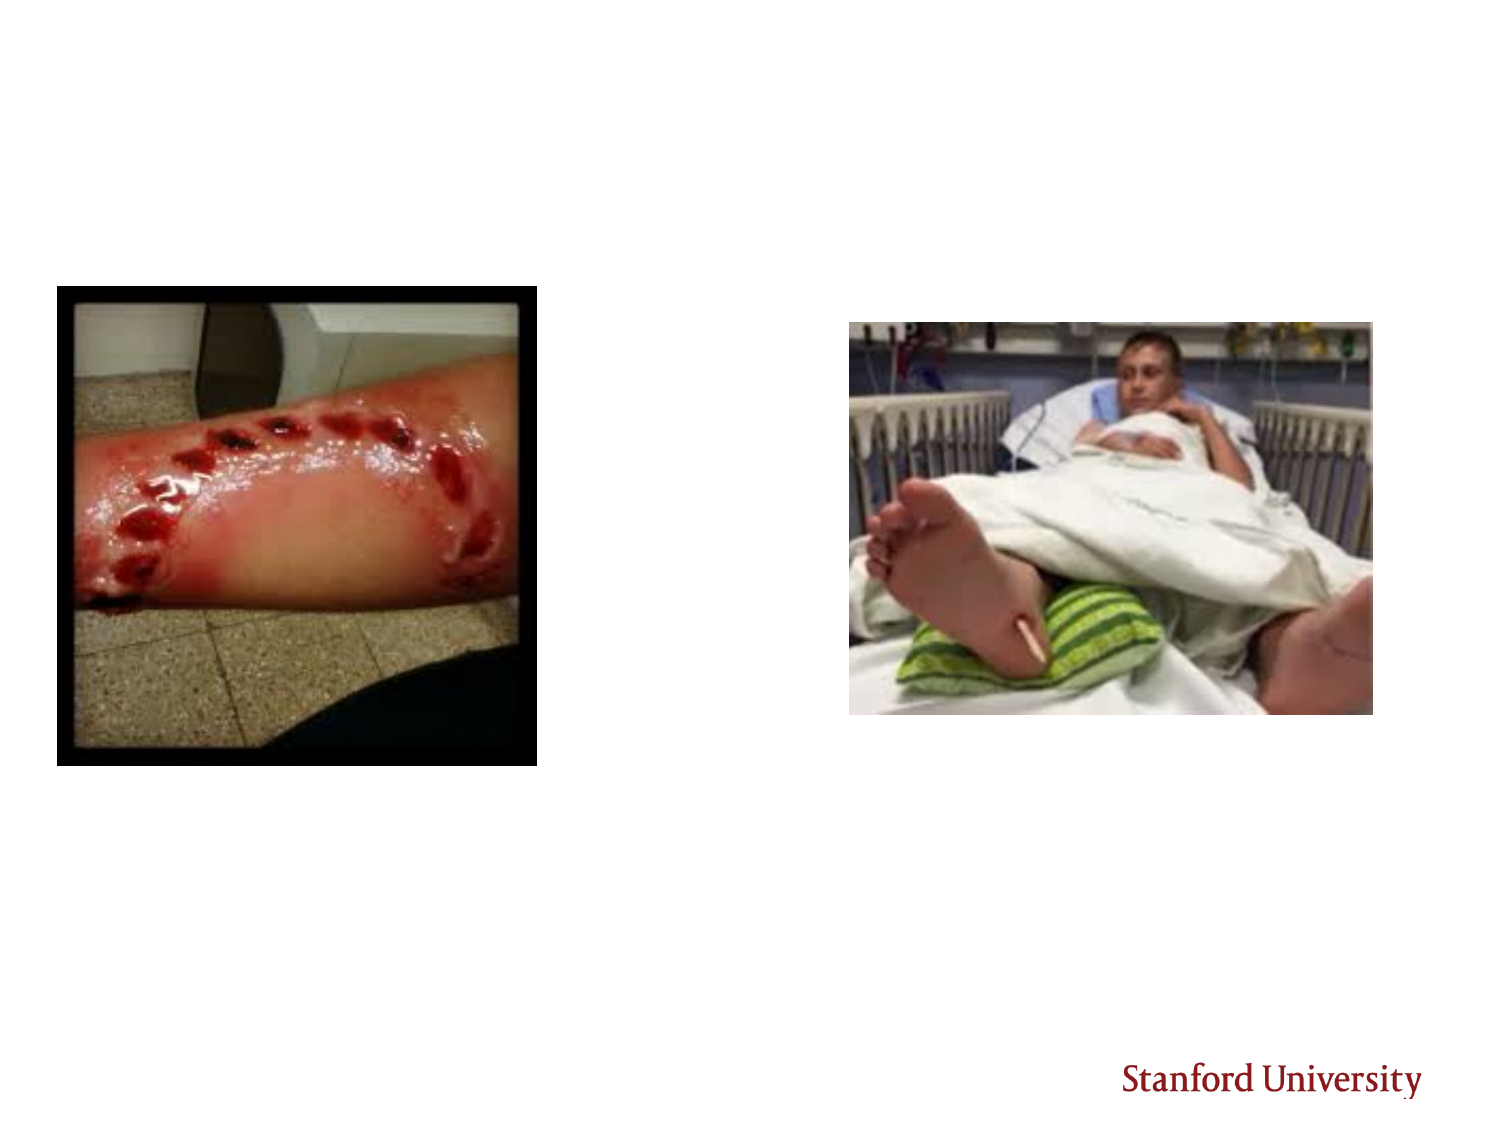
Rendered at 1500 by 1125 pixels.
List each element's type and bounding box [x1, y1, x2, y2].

picture [56, 286, 537, 766]
picture [849, 321, 1374, 715]
